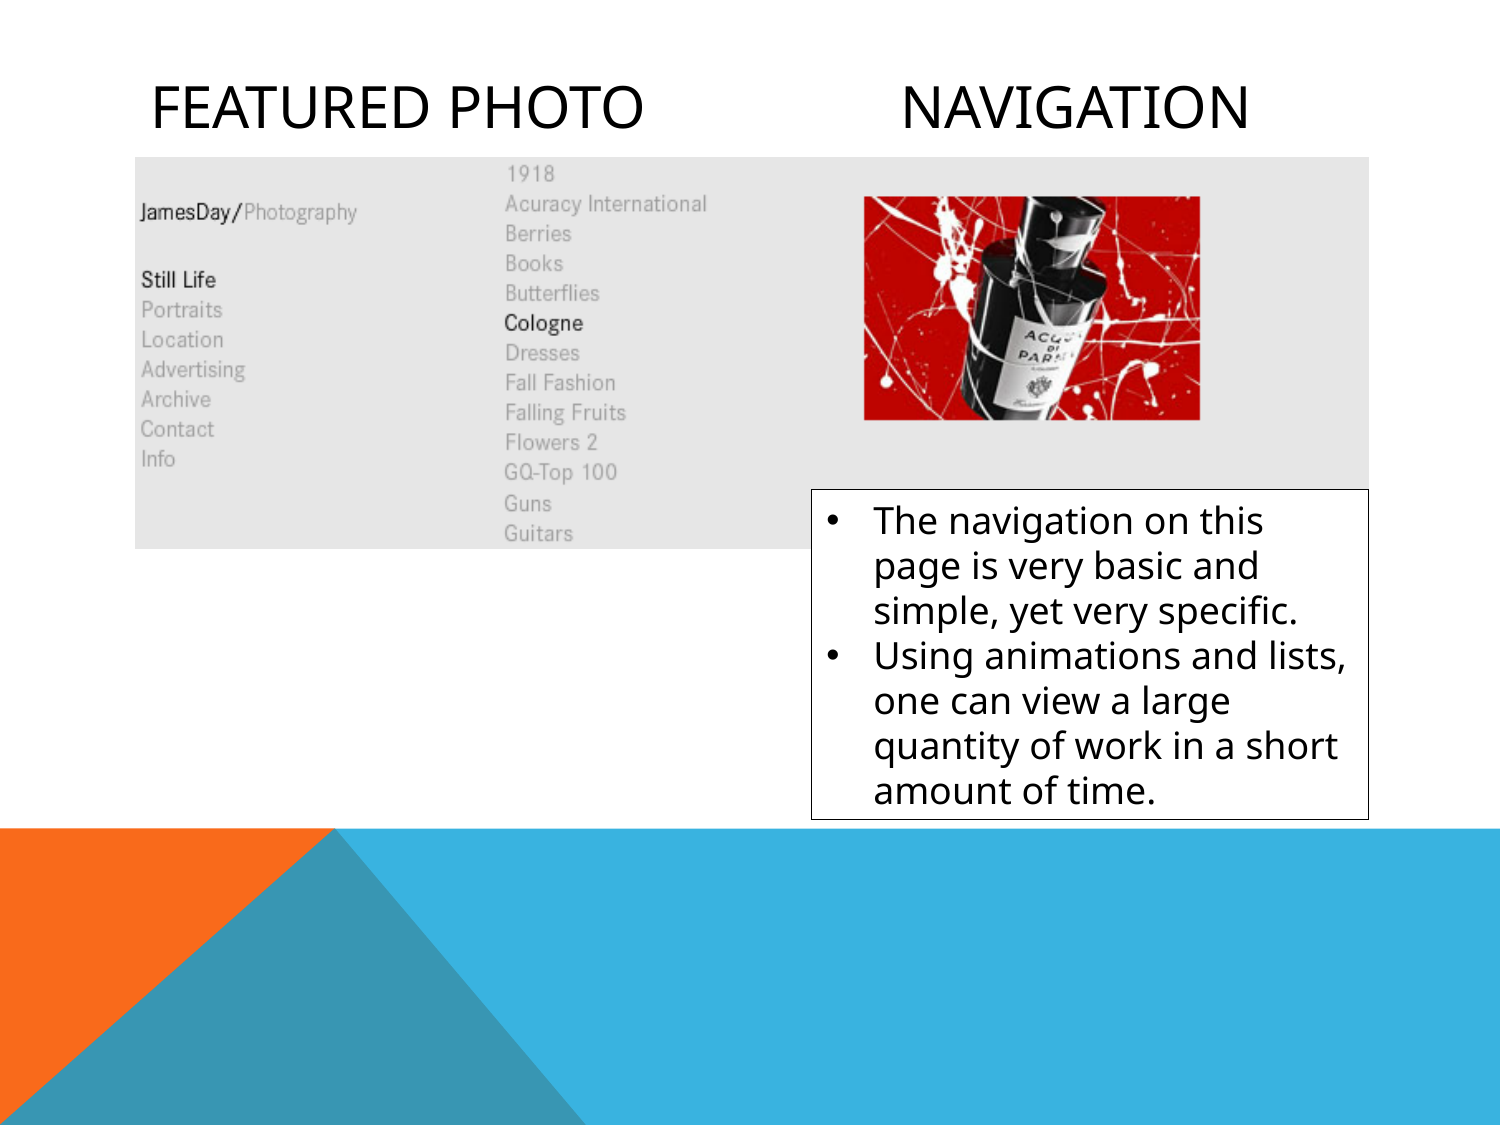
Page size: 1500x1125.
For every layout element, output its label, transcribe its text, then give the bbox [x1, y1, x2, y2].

text_box The navigation on this page is very basic and simple, yet very specific. Using animations and lists, one can view a large quantity of work in a short amount of time. [811, 557, 1369, 820]
title Featured Photo Navigation [135, 60, 1369, 149]
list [134, 149, 1370, 549]
